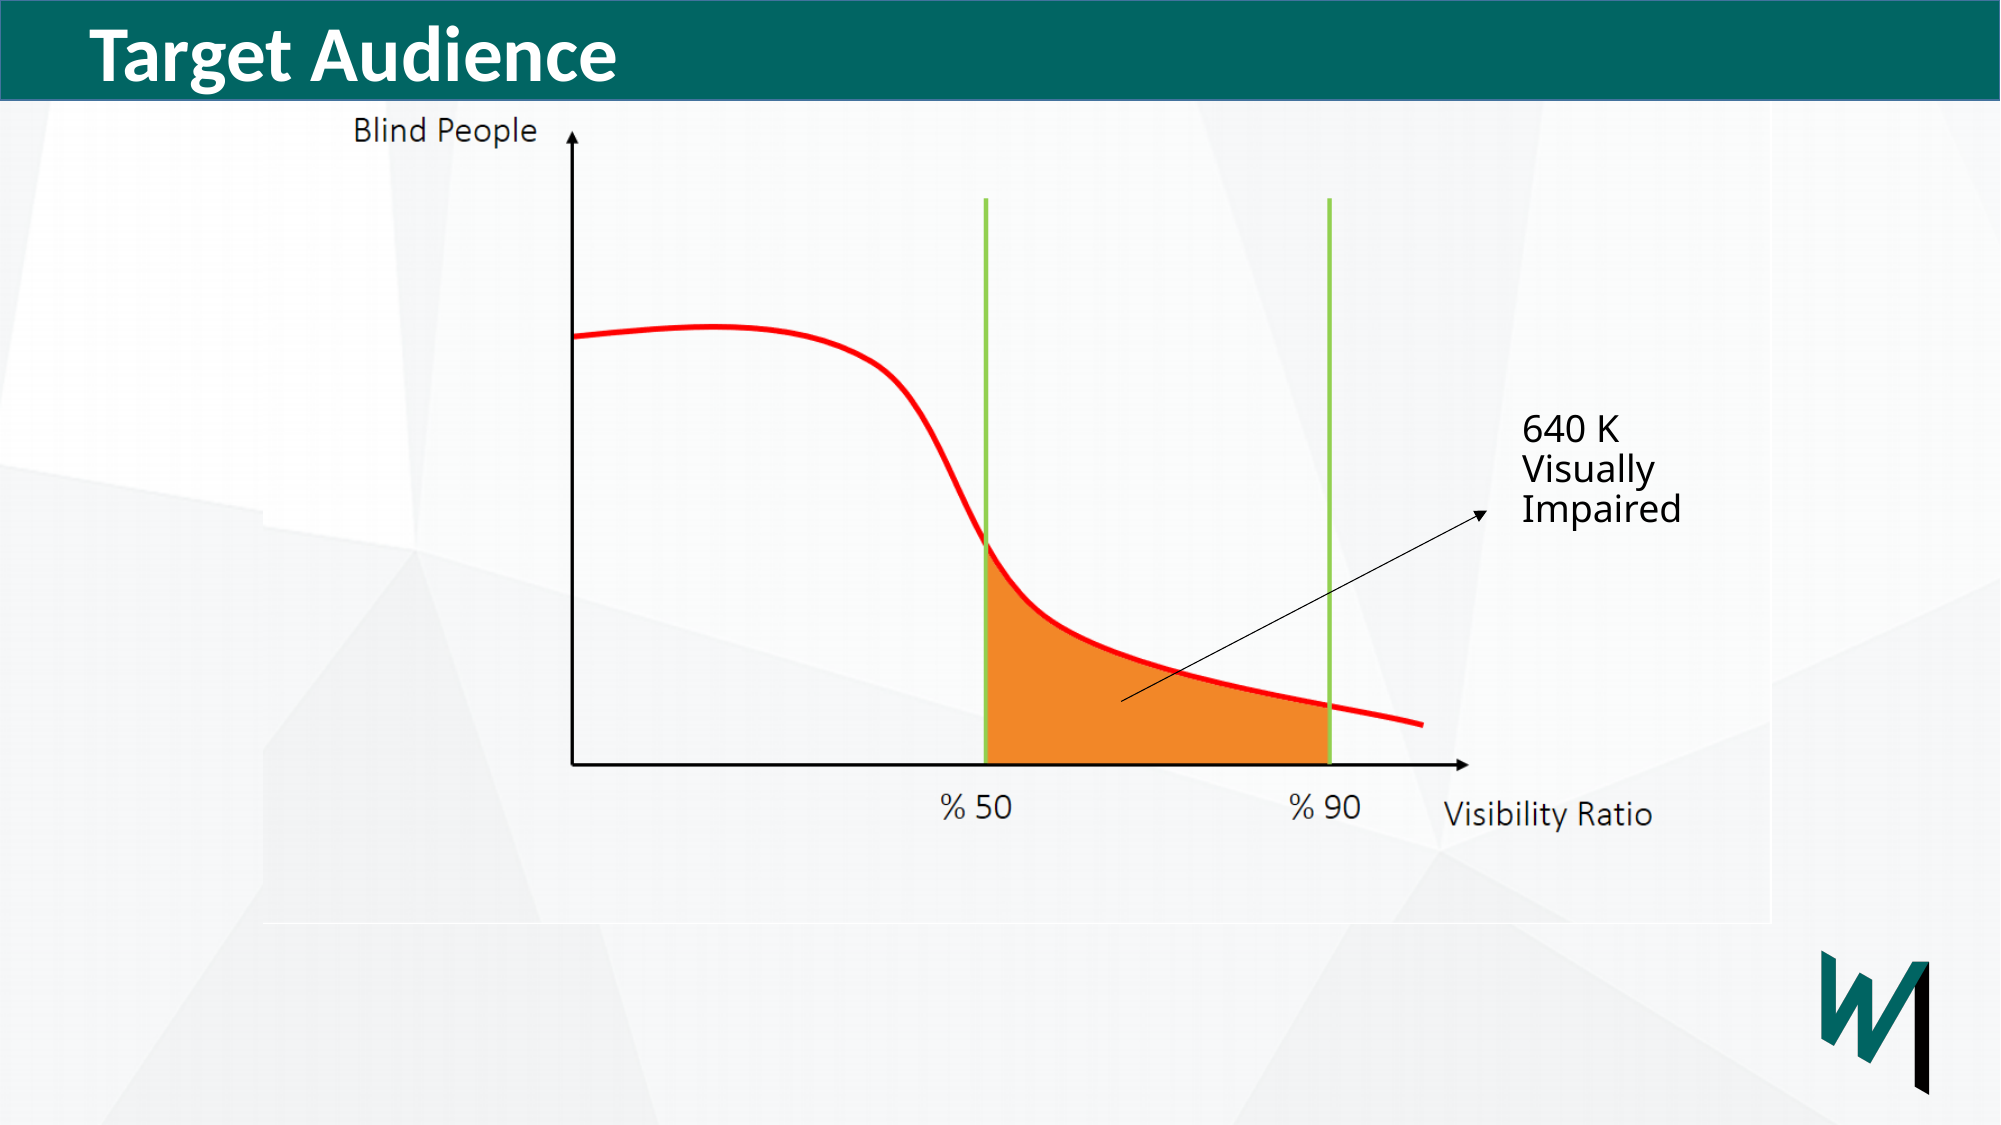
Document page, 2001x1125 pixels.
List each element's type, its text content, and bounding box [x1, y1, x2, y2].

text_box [1121, 510, 1488, 702]
picture [0, 0, 2001, 1125]
text_box Target Audience [0, 0, 2000, 101]
